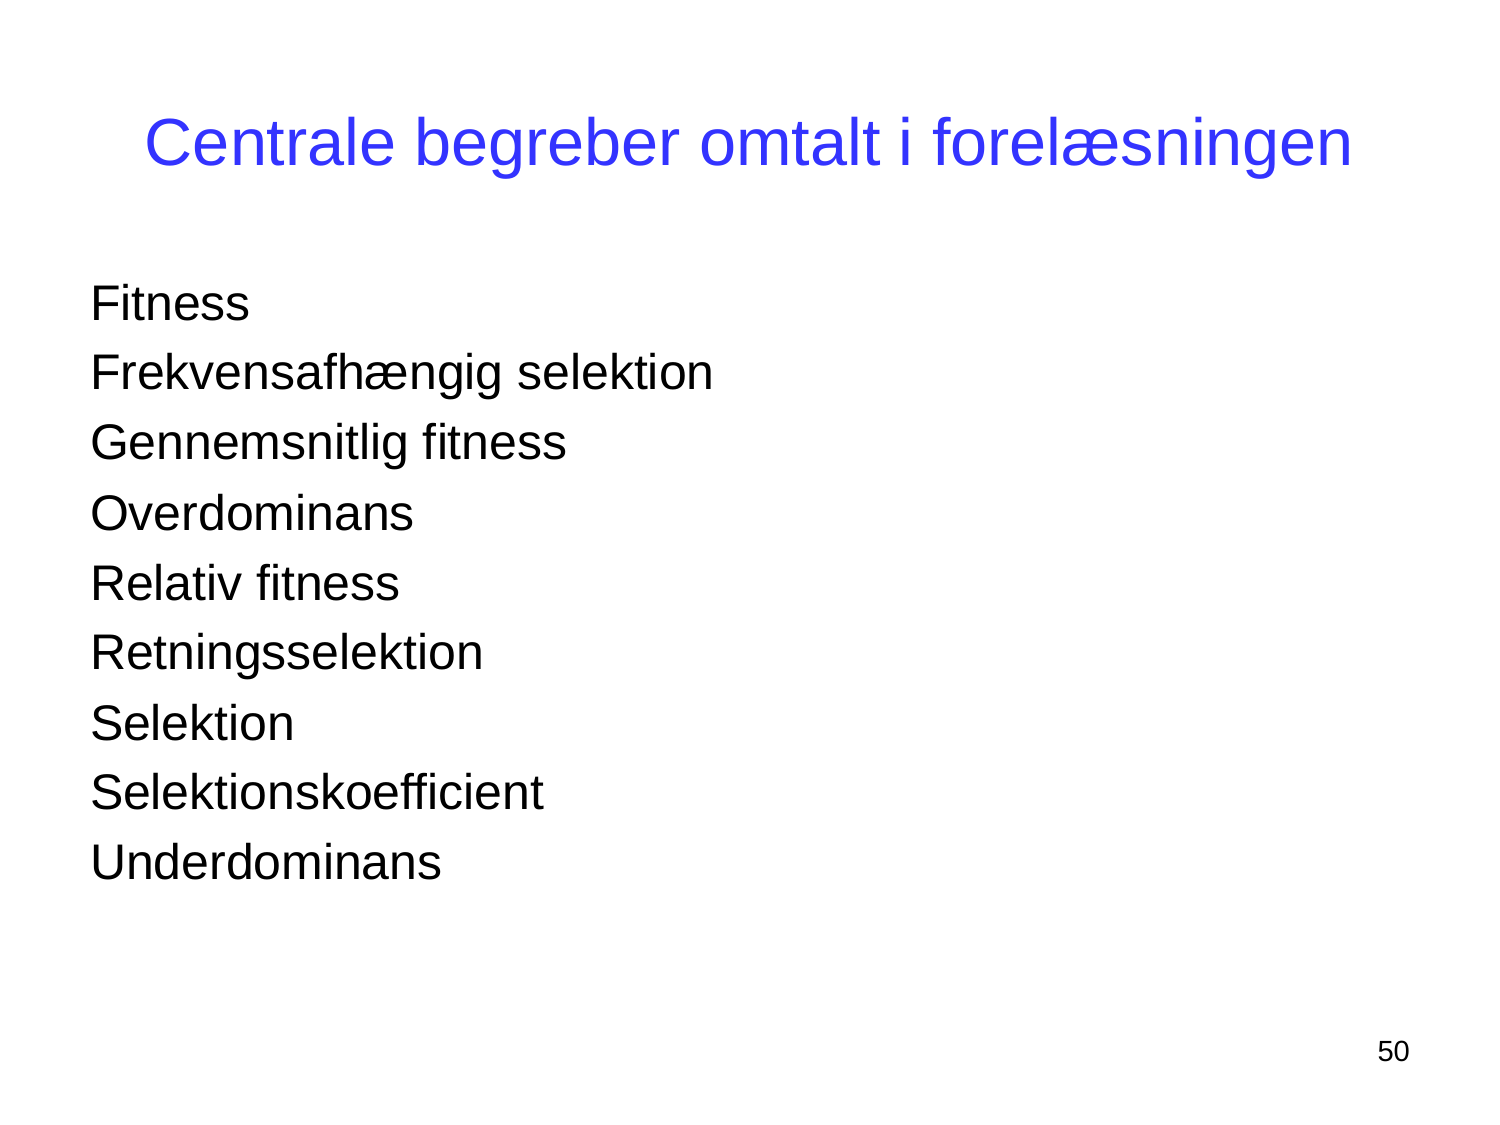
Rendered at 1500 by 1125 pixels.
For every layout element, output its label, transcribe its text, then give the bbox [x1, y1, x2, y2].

title Centrale begreber omtalt i forelæsningen [75, 45, 1425, 233]
slide_number 50 [1074, 1024, 1426, 1103]
list Fitness Frekvensafhængig selektion Gennemsnitlig fitness Overdominans Relativ fitness Retningsselektion Selektion Selektionskoefficient Underdominans [75, 262, 1425, 1005]
